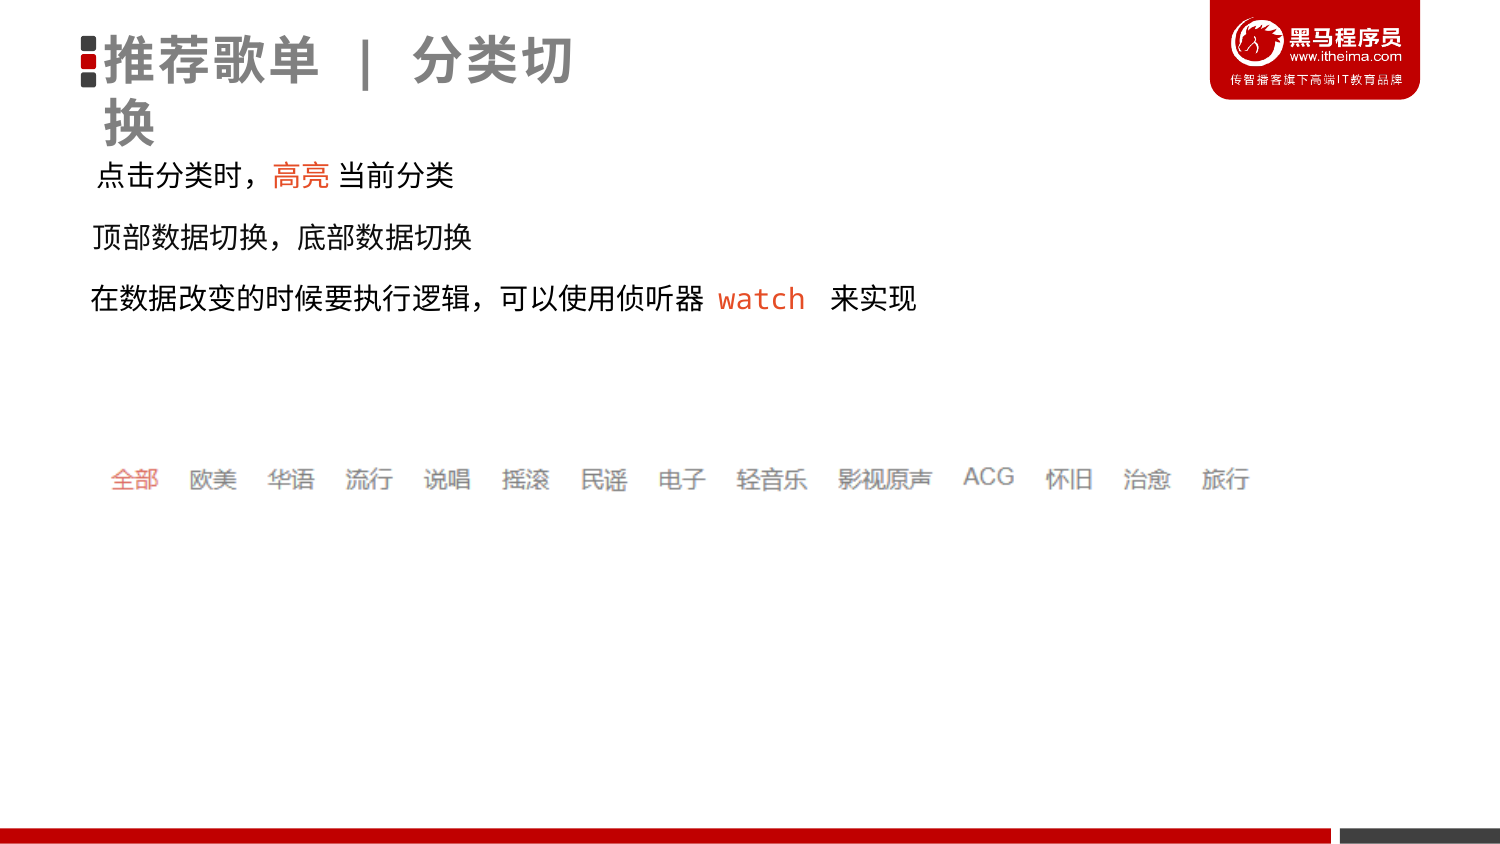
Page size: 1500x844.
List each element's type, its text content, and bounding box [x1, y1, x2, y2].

text_box 顶部数据切换，底部数据切换 [78, 211, 489, 262]
text_box 推荐歌单 | 分类切换 [88, 20, 589, 98]
text_box 点击分类时，高亮 当前分类 [82, 150, 470, 200]
text_box 在数据改变的时候要执行逻辑，可以使用侦听器 watch 来实现 [75, 273, 933, 323]
picture [88, 444, 1272, 523]
picture [1212, 8, 1421, 94]
